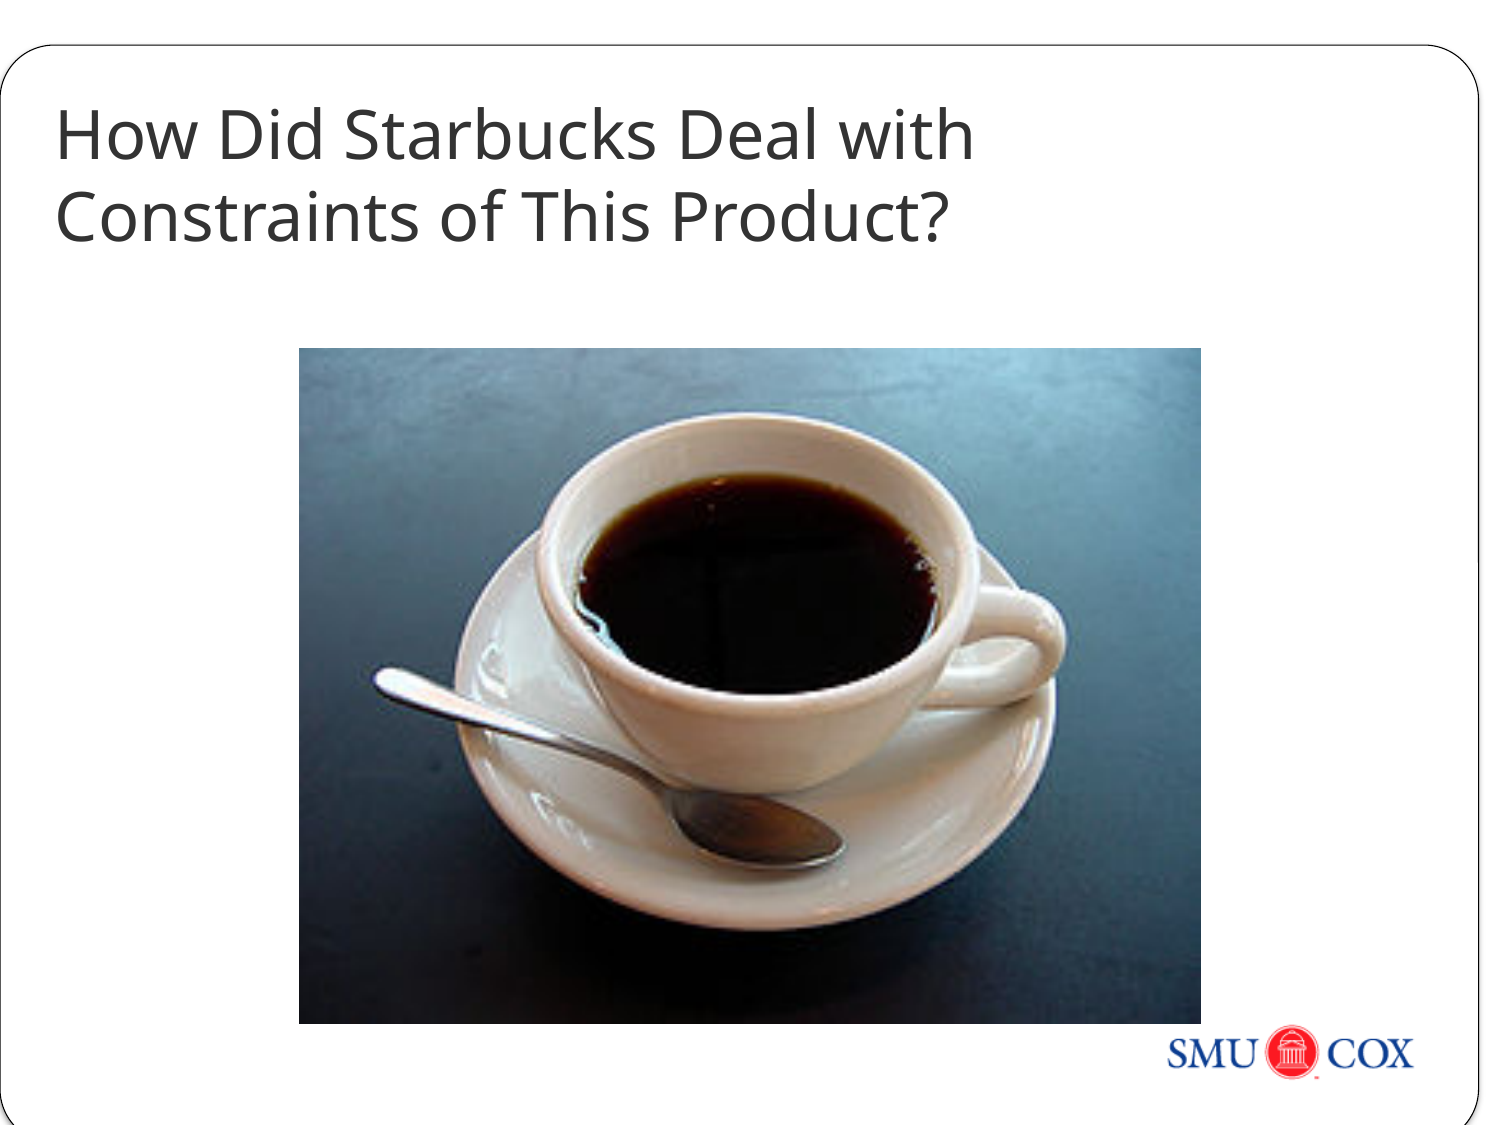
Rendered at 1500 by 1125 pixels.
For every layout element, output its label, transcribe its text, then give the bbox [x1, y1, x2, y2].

title How Did Starbucks Deal with Constraints of This Product? [40, 83, 1316, 271]
picture [299, 348, 1427, 1093]
